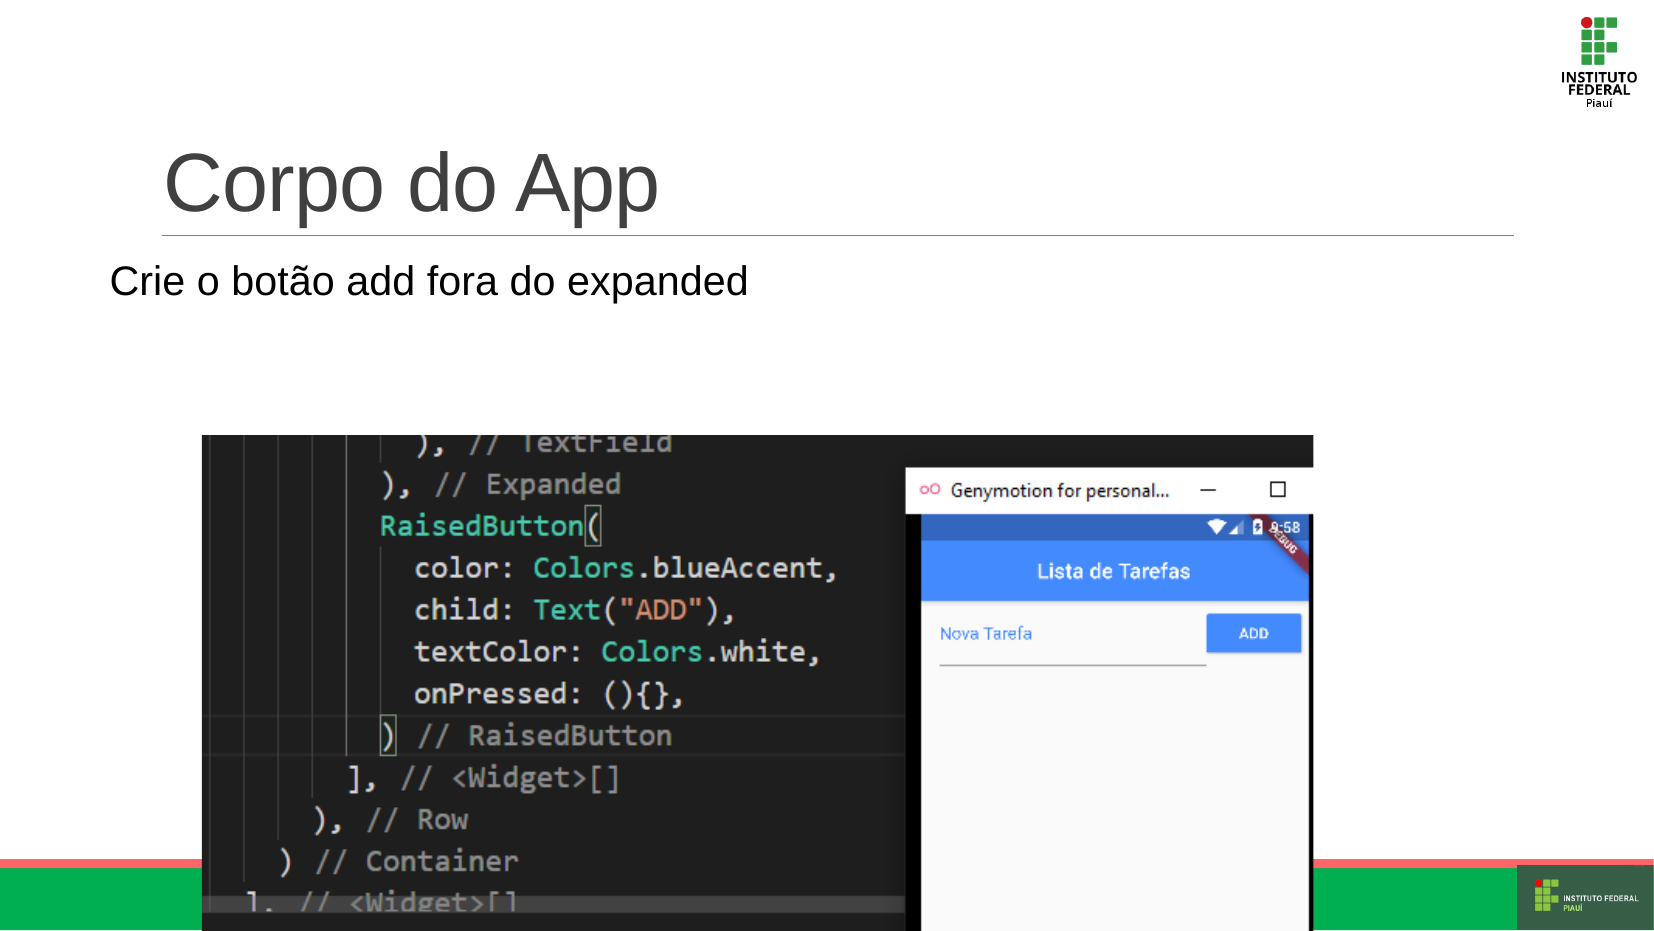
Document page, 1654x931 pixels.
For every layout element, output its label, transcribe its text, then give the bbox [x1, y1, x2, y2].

title Corpo do App [148, 38, 1513, 236]
picture [201, 434, 1314, 931]
picture [1517, 865, 1654, 930]
list Crie o botão add fora do expanded [109, 252, 1531, 375]
picture [1544, 15, 1654, 109]
